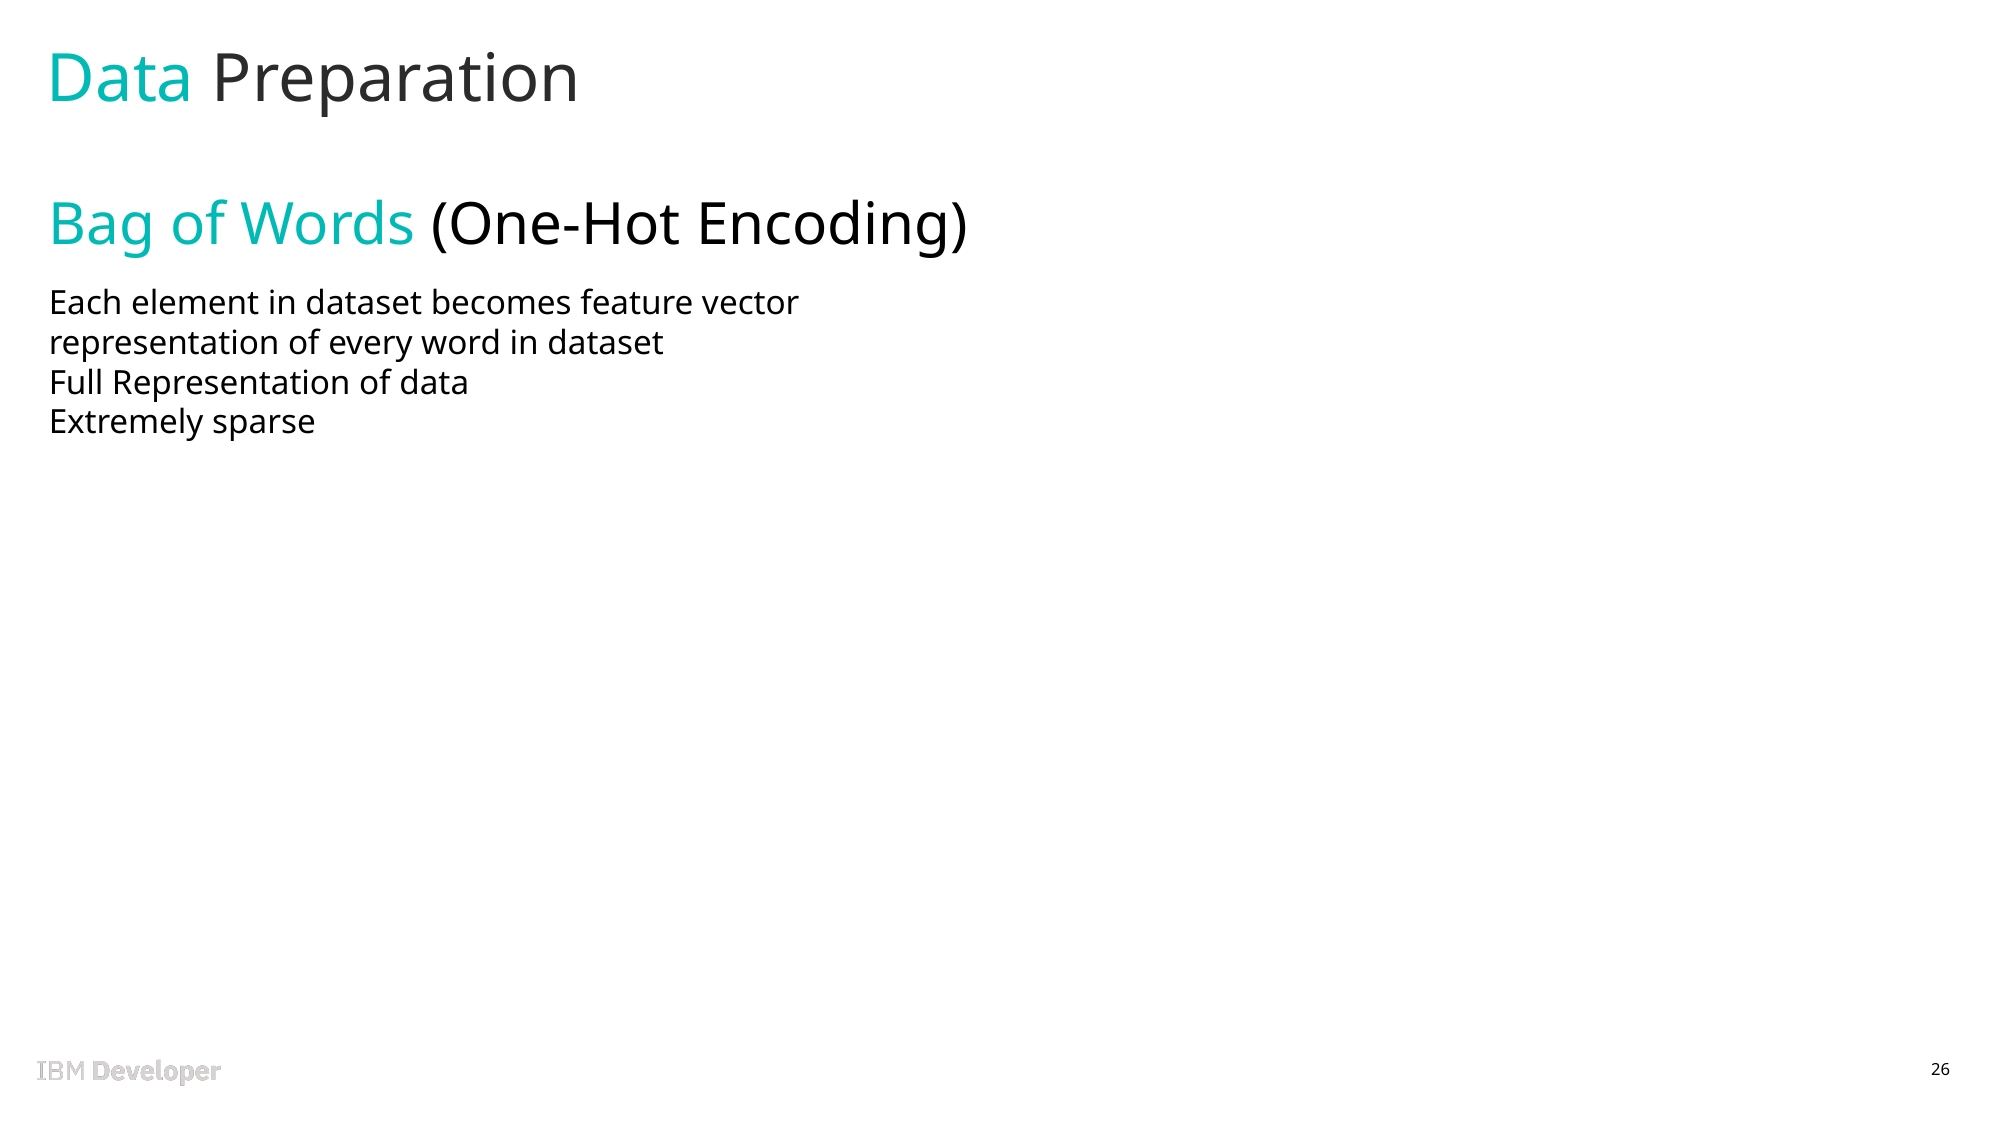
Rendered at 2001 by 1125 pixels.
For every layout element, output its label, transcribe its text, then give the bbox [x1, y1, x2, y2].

slide_number 26 [1500, 1055, 1950, 1086]
text_box Bag of Words (One-Hot Encoding) Each element in dataset becomes feature vector representation of every word in dataset Full Representation of data Extremely sparse [48, 186, 1000, 1048]
title Data Preparation [46, 43, 1644, 143]
